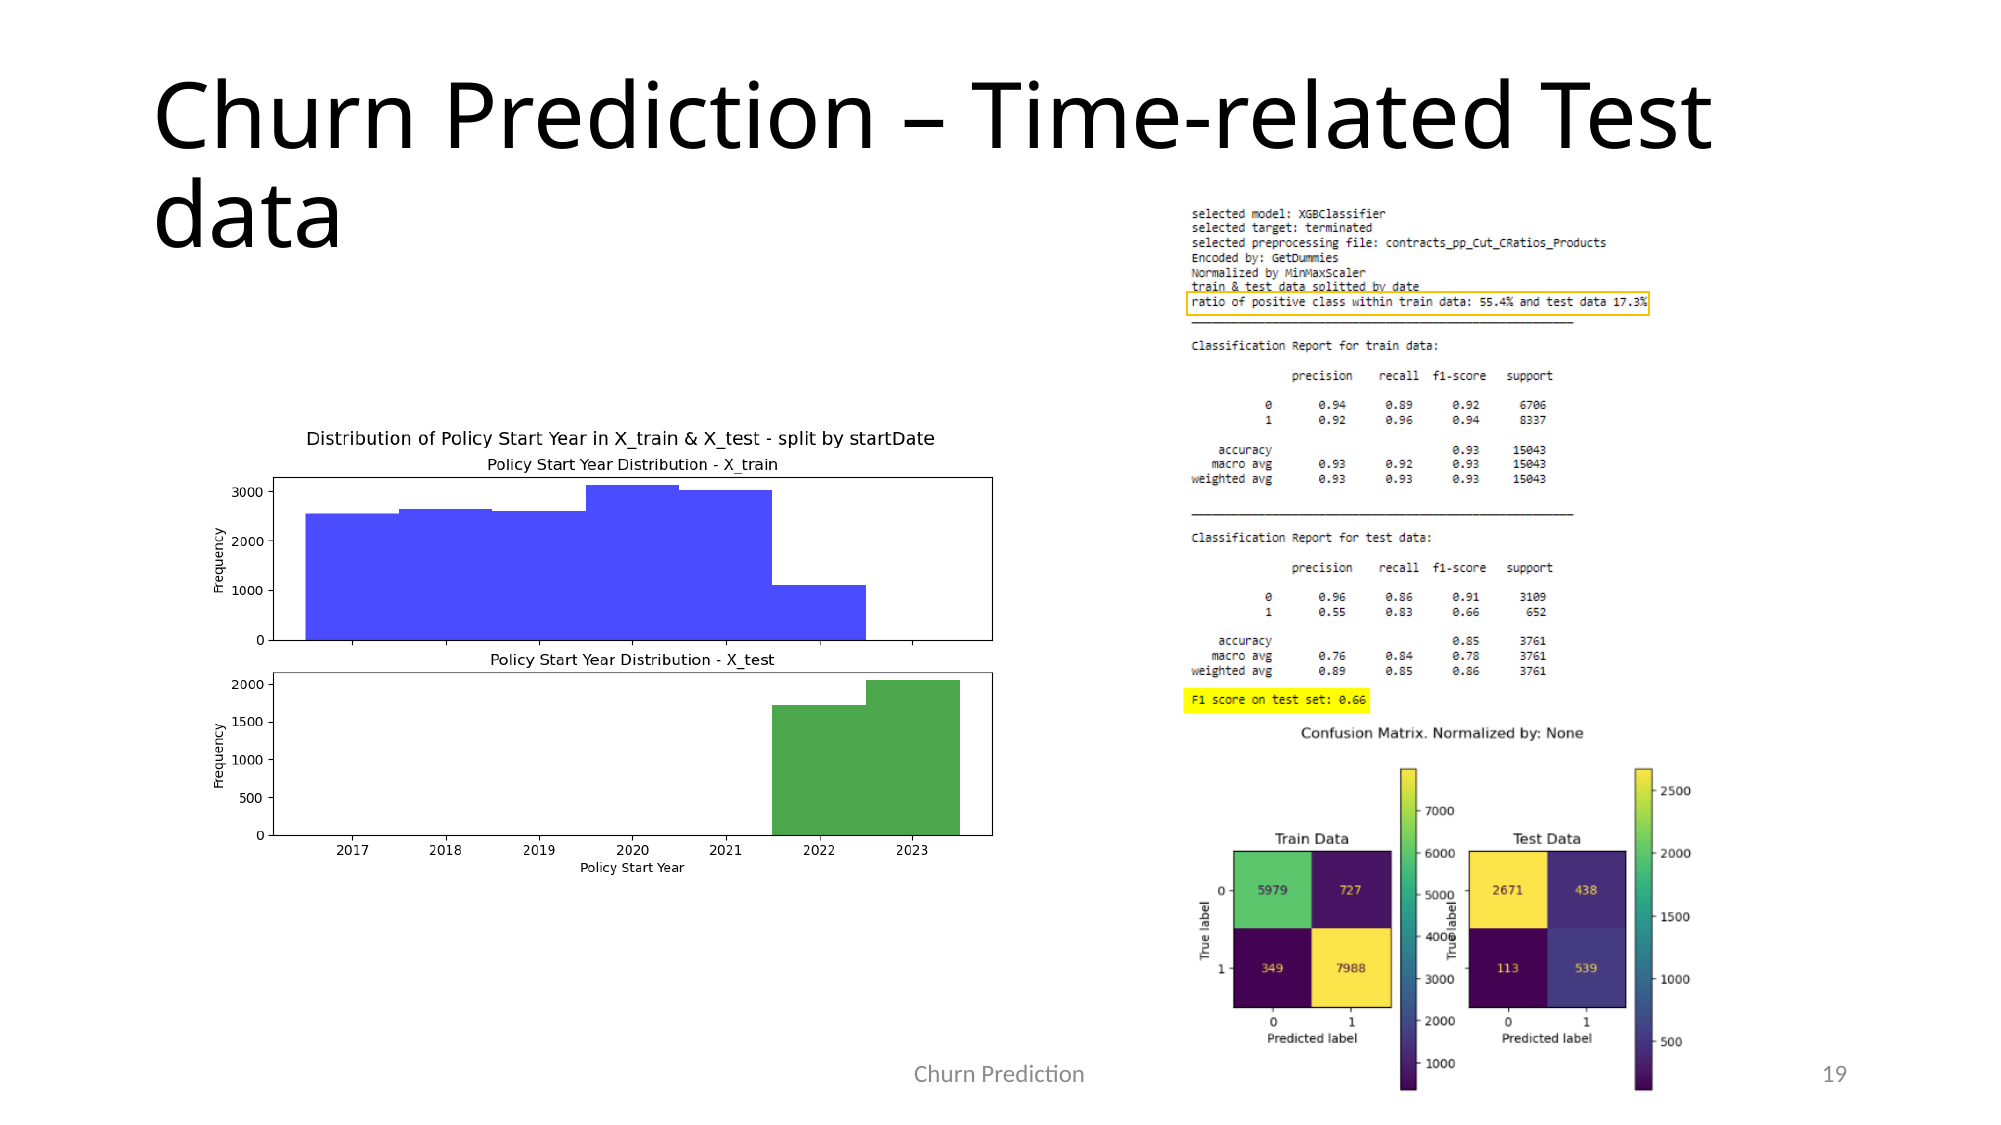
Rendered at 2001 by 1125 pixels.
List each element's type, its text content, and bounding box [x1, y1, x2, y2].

picture [203, 421, 1000, 884]
footer Churn Prediction [662, 1042, 1165, 1103]
slide_number 19 [1718, 1042, 1863, 1103]
picture [1165, 202, 1718, 1103]
title Churn Prediction – Time-related Test data [137, 59, 1863, 278]
